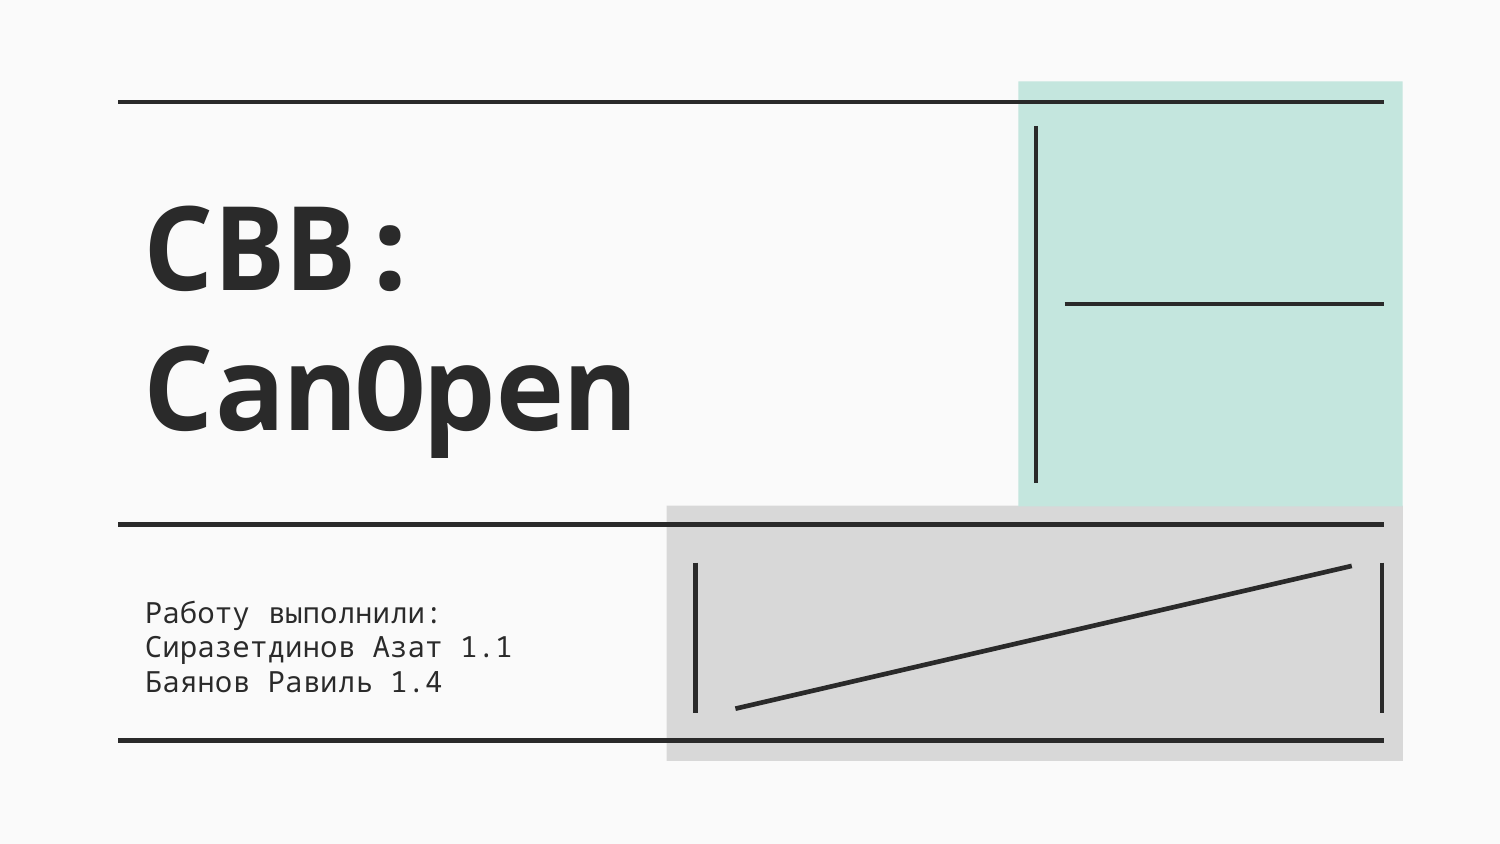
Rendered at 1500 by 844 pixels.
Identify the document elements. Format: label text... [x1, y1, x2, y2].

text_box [1018, 81, 1403, 507]
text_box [666, 505, 1404, 762]
subtitle Работу выполнили: Сиразетдинов Азат 1.1 Баянов Равиль 1.4 [129, 578, 563, 734]
title СВВ: CanOpen [129, 111, 898, 523]
